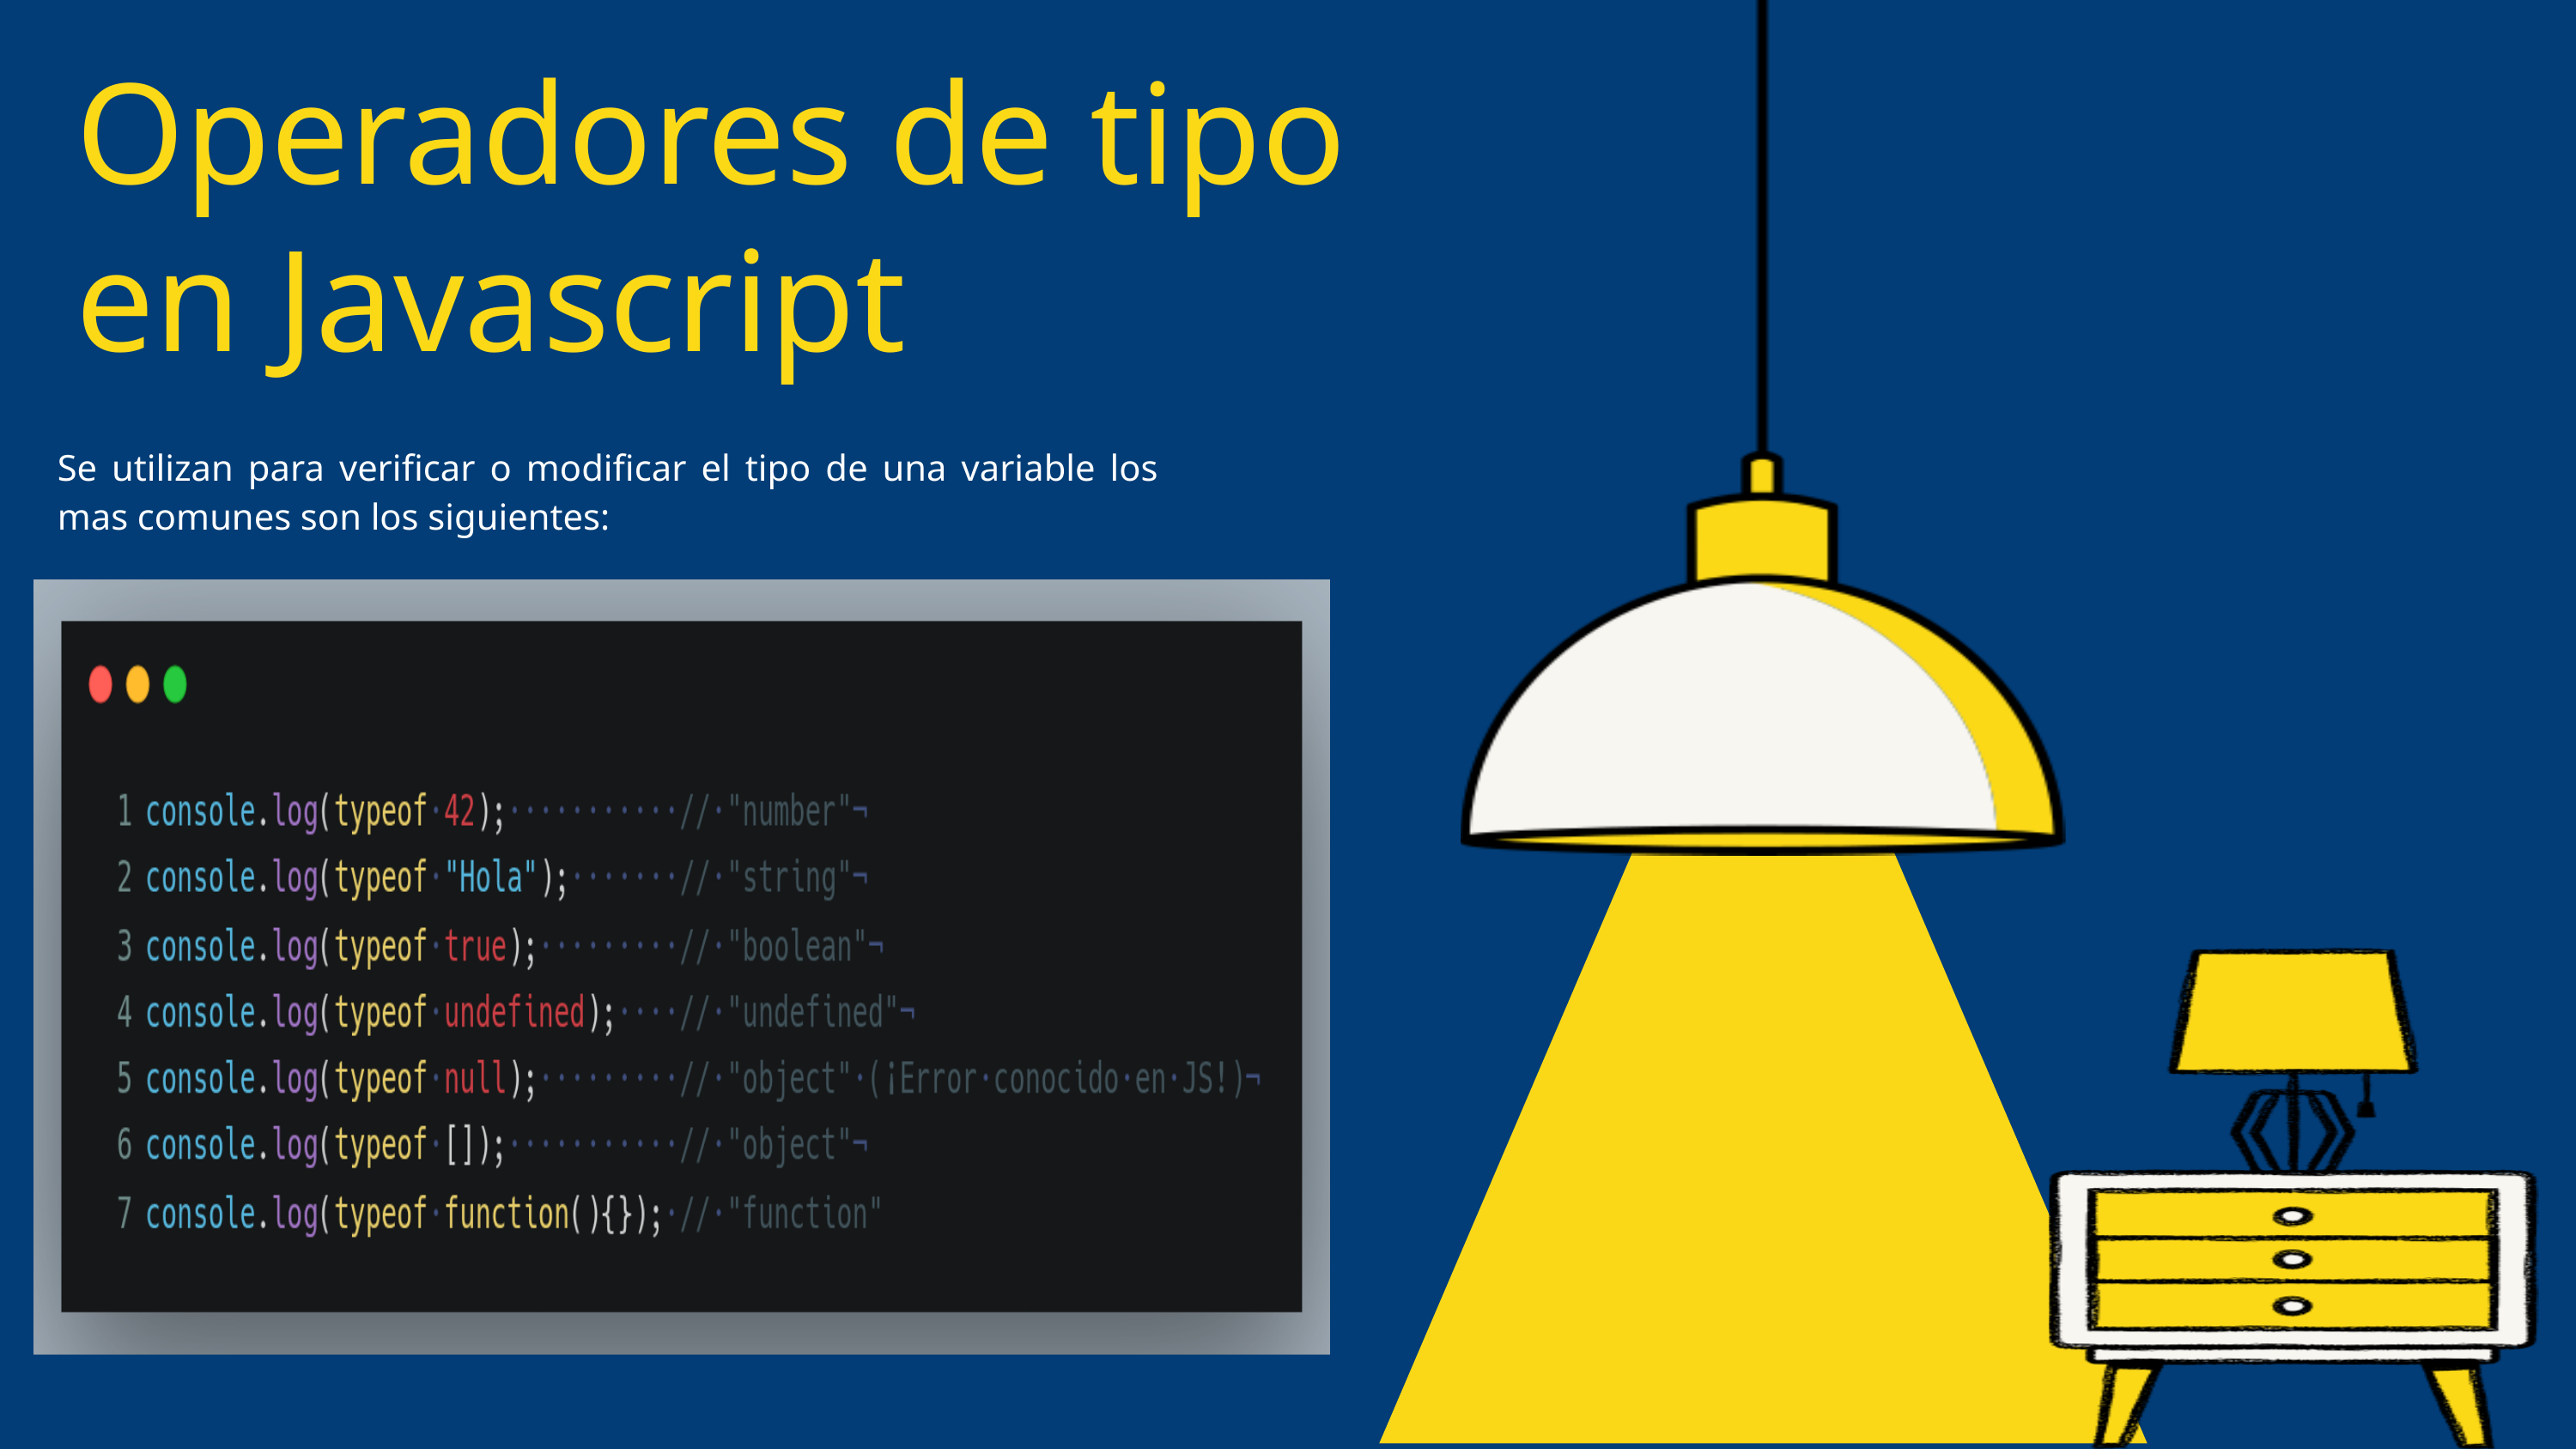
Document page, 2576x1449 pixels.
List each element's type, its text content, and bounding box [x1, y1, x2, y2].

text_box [1379, 0, 2148, 1444]
text_box Operadores de tipo en Javascript [76, 44, 1352, 379]
text_box Se utilizan para verificar o modificar el tipo de una variable los mas comunes son los siguientes: [57, 438, 1159, 537]
text_box [2048, 948, 2539, 1449]
picture [33, 579, 1330, 1355]
